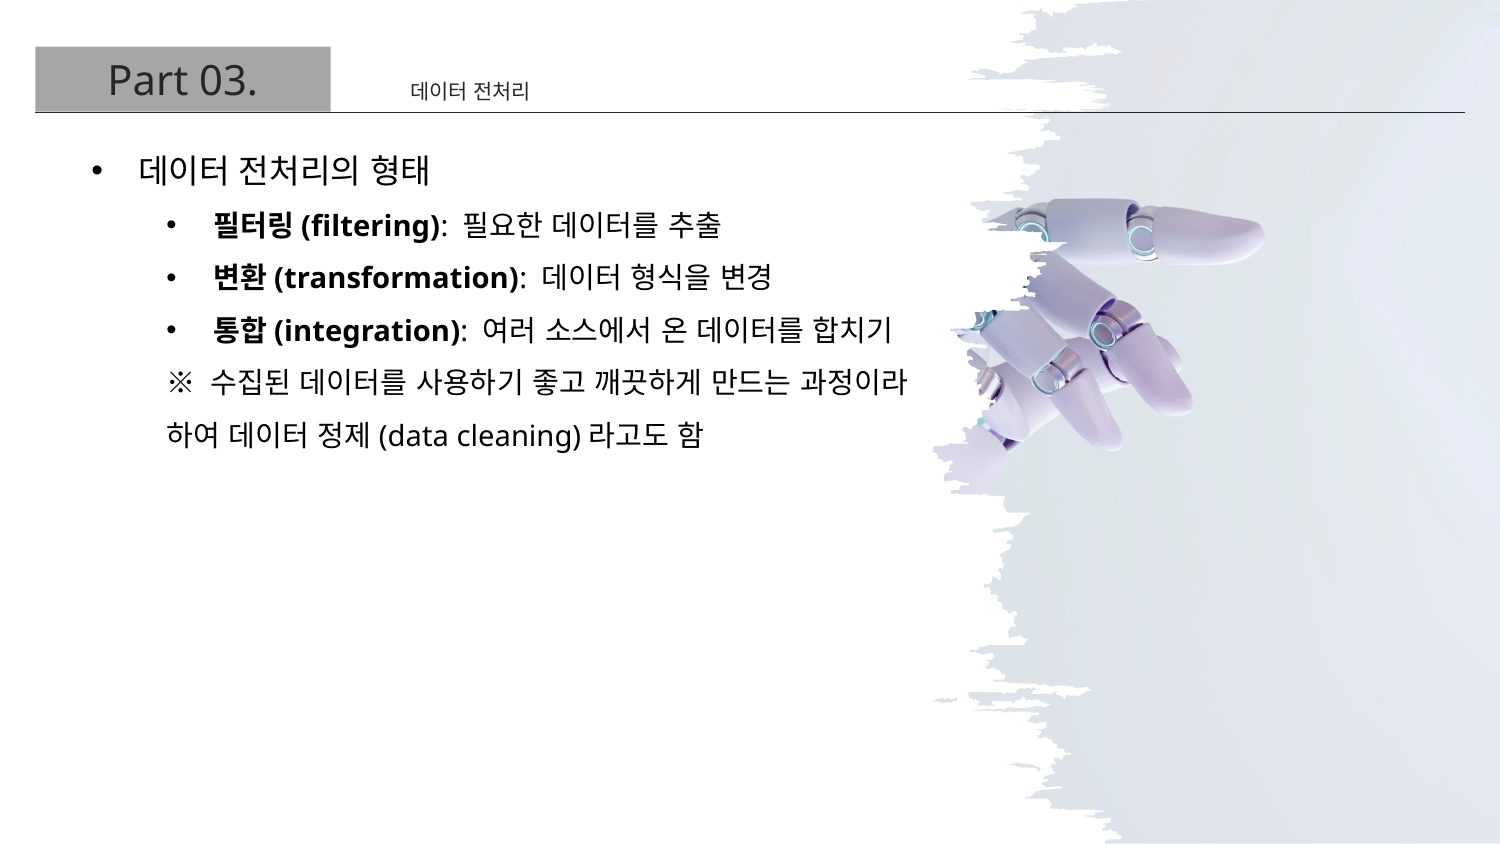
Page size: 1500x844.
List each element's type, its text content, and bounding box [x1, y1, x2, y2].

text_box 데이터 전처리 [316, 71, 625, 111]
picture [855, 0, 1500, 844]
text_box 데이터 전처리의 형태 필터링(filtering): 필요한 데이터를 추출 변환(transformation): 데이터 형식을 변경 통합(integration): 여러 소스에서 온 데이터를 합치기 ※ 수집된 데이터를 사용하기 좋고 깨끗하게 만드는 과정이라 하여 데이터 정제(data cleaning)라고도 함 [76, 122, 850, 512]
text_box Part 03. [35, 46, 331, 111]
